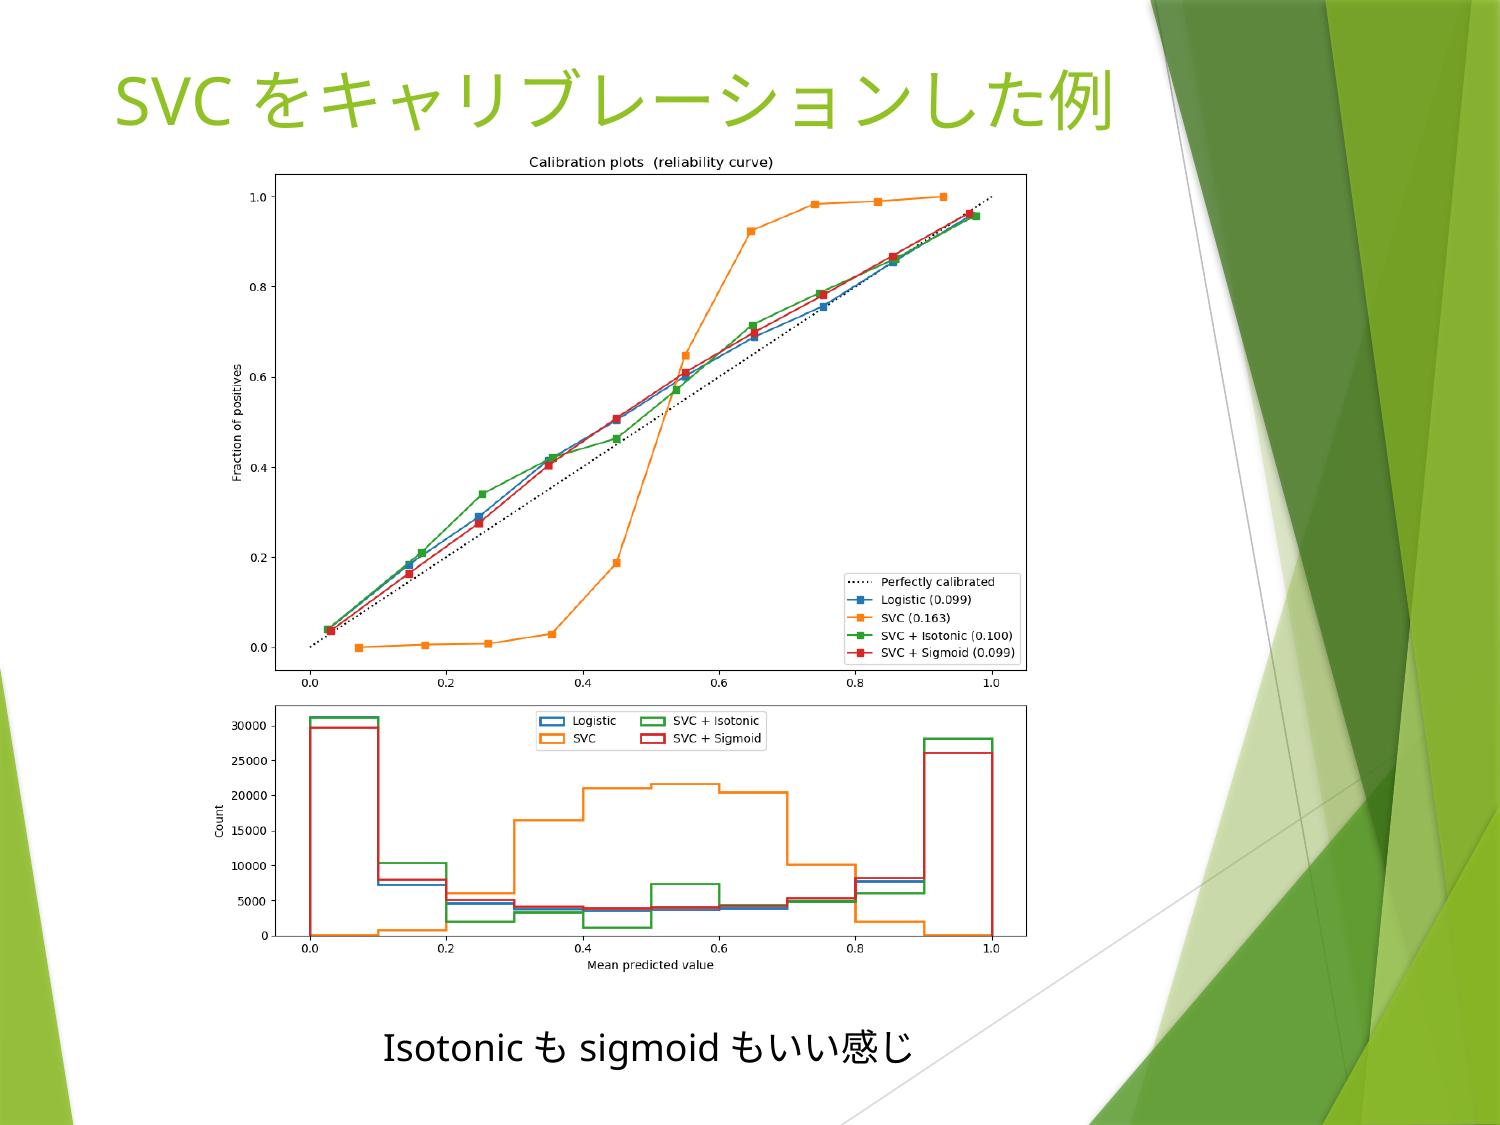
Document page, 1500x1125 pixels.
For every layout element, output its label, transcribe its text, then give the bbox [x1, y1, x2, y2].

picture [200, 144, 1041, 985]
title SVCをキャリブレーションした例 [99, 51, 1142, 145]
text_box Isotonicもsigmoidもいい感じ [368, 1016, 932, 1077]
